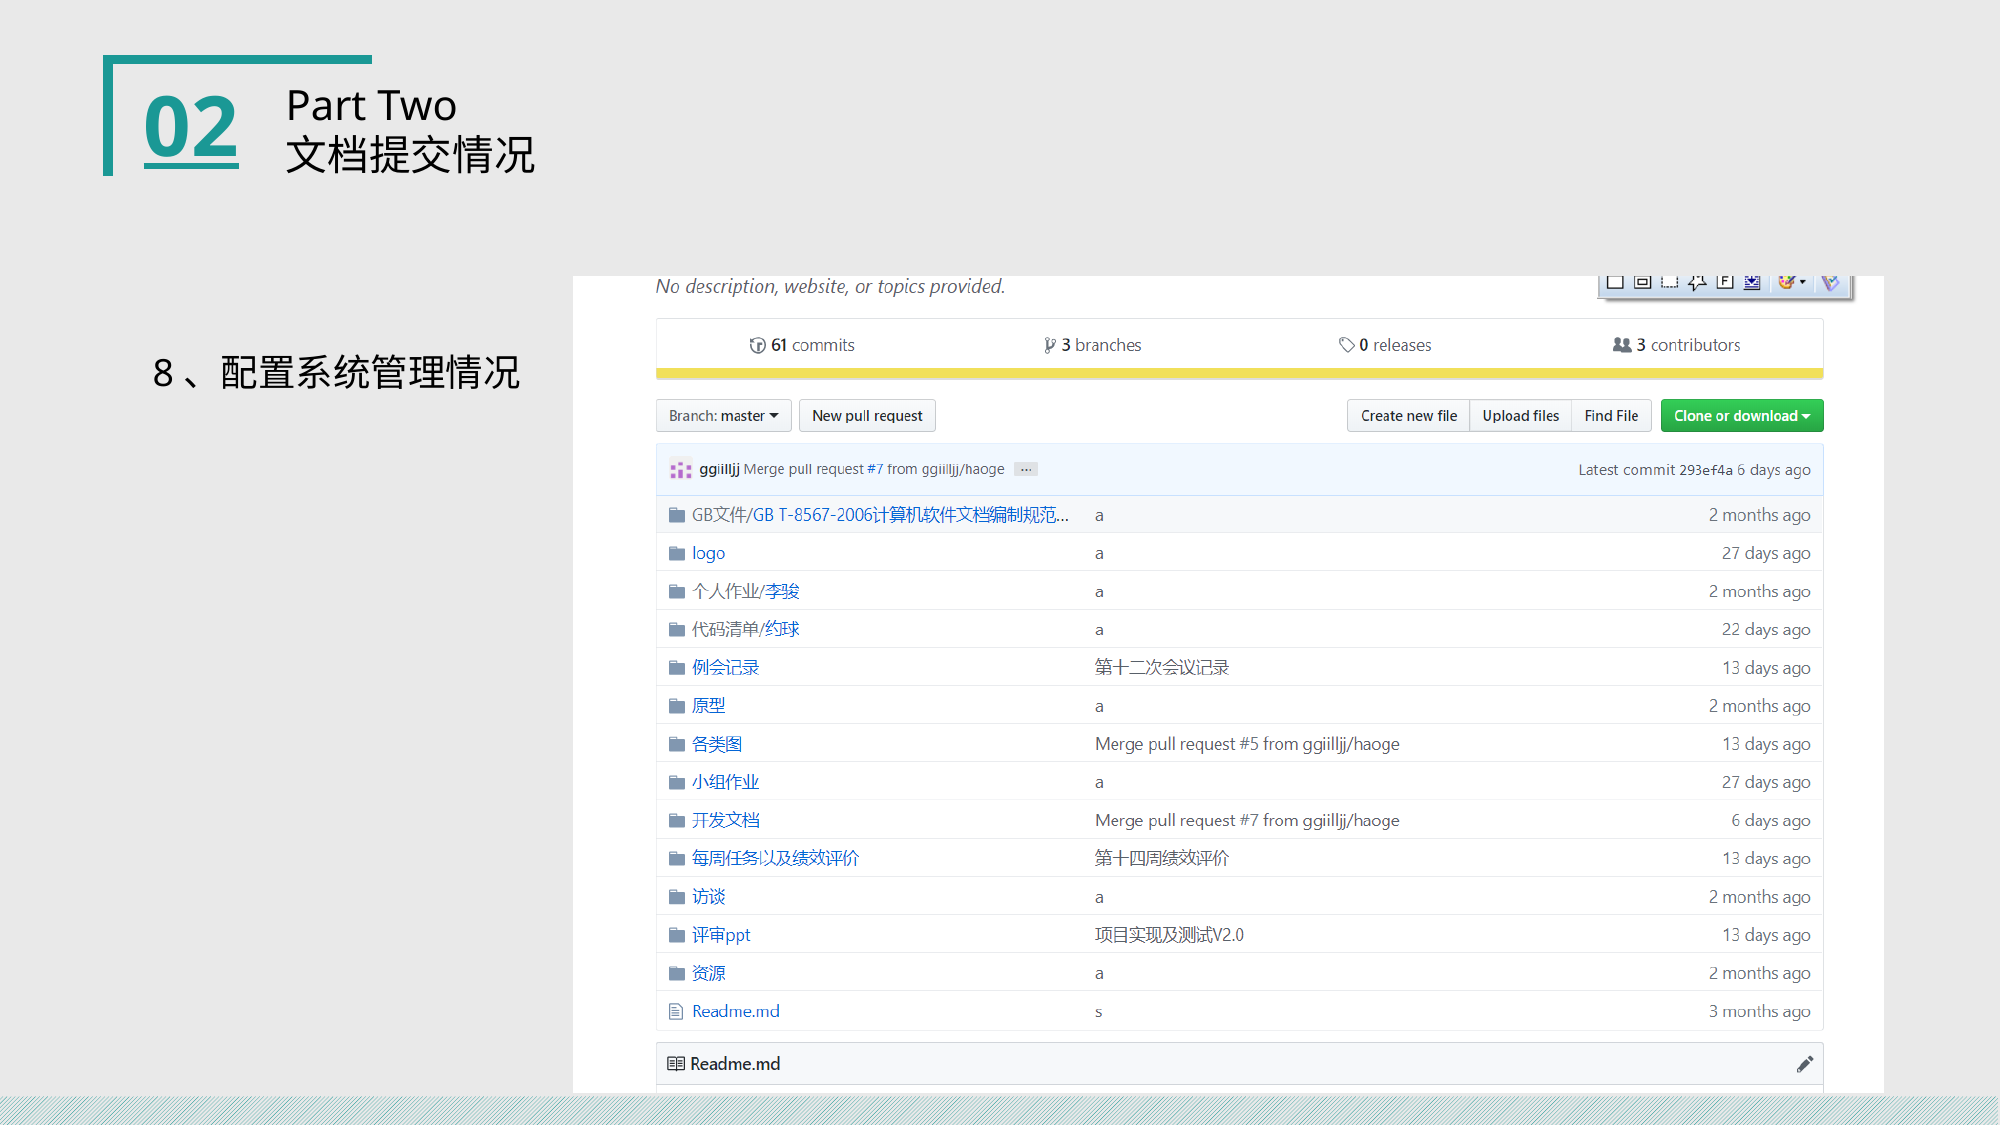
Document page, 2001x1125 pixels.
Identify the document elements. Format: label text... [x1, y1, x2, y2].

text_box 8、配置系统管理情况 [138, 341, 573, 402]
picture [573, 276, 1884, 1093]
text_box 02 [128, 66, 271, 181]
text_box Part Two 文档提交情况 [270, 71, 1041, 186]
